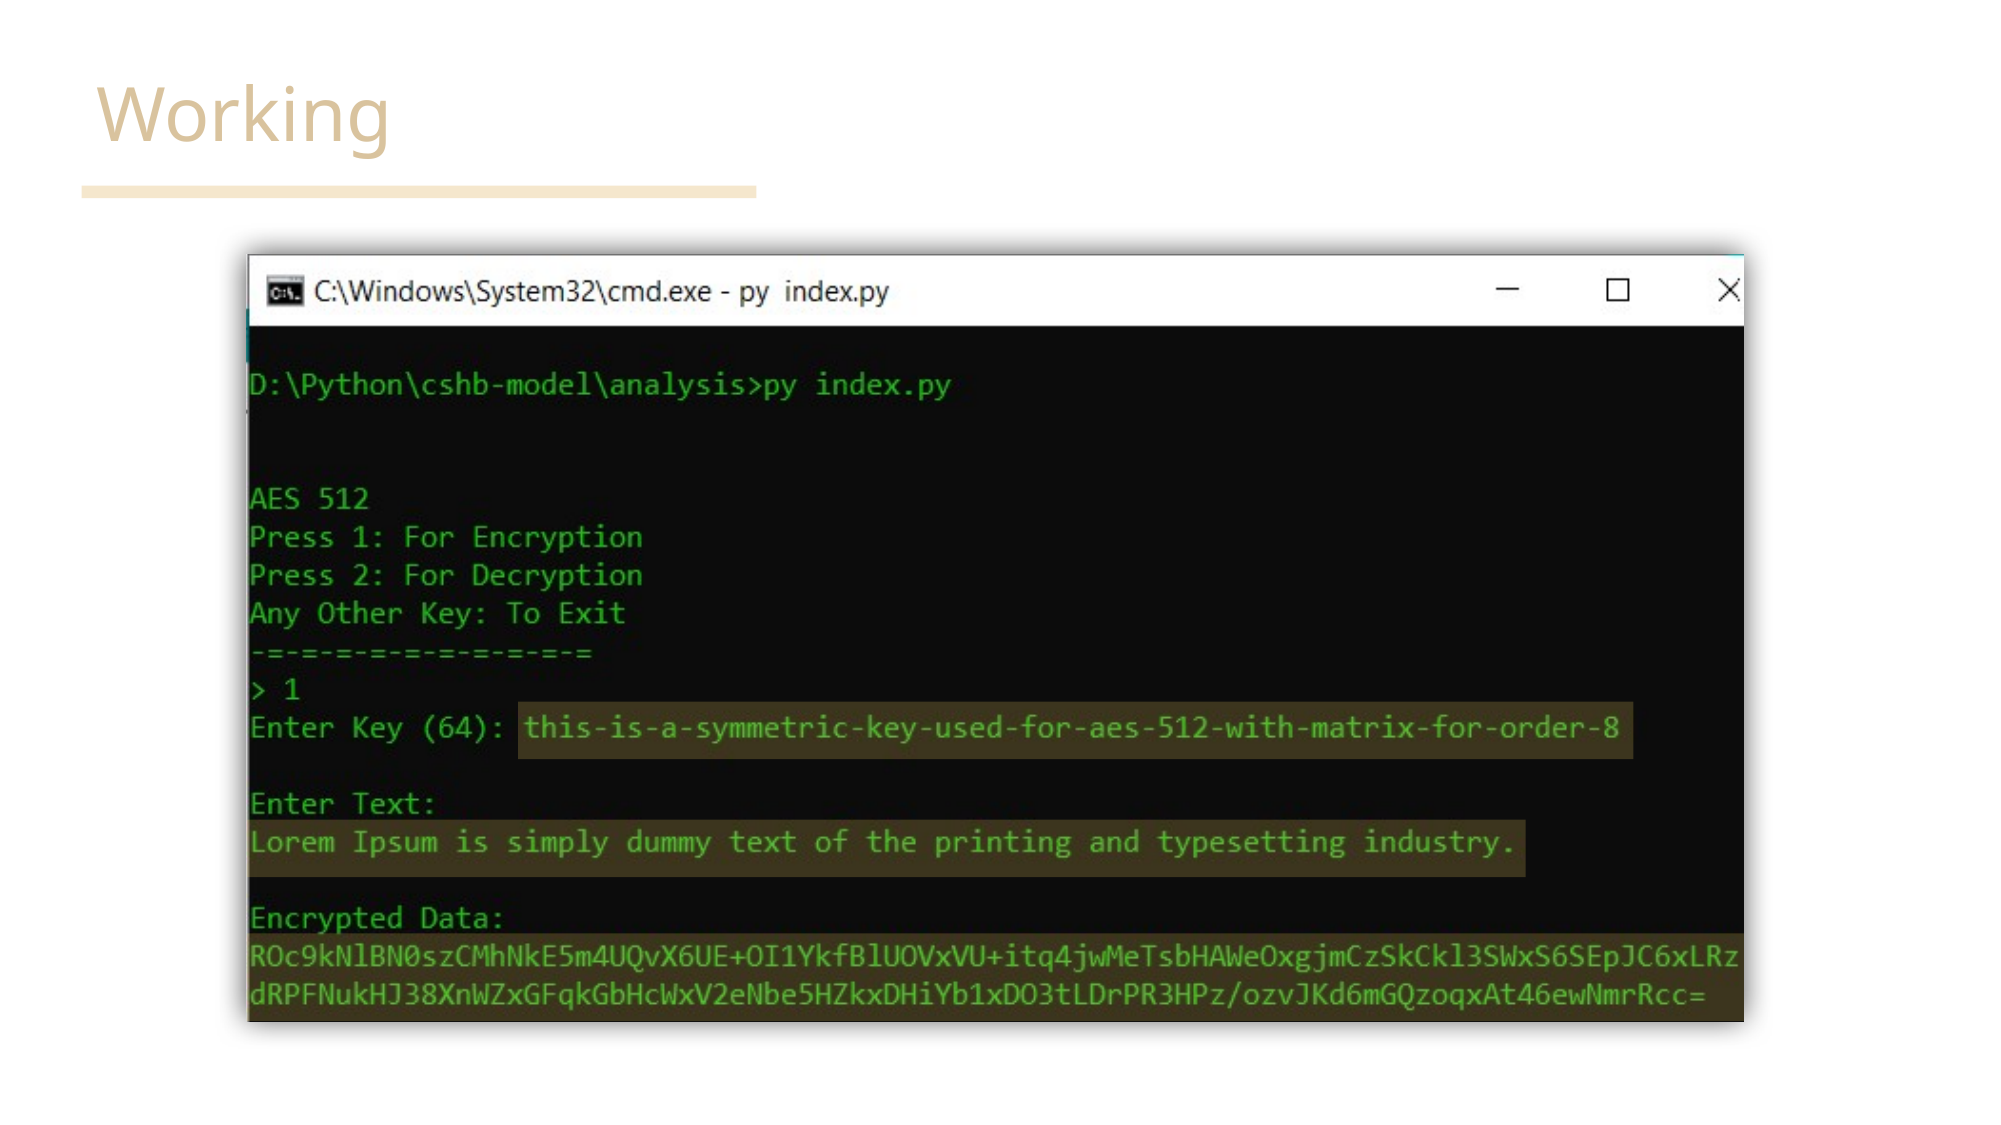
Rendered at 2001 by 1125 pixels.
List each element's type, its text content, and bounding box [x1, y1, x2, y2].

text_box [81, 185, 758, 199]
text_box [246, 254, 1744, 1022]
text_box Working [81, 59, 804, 164]
